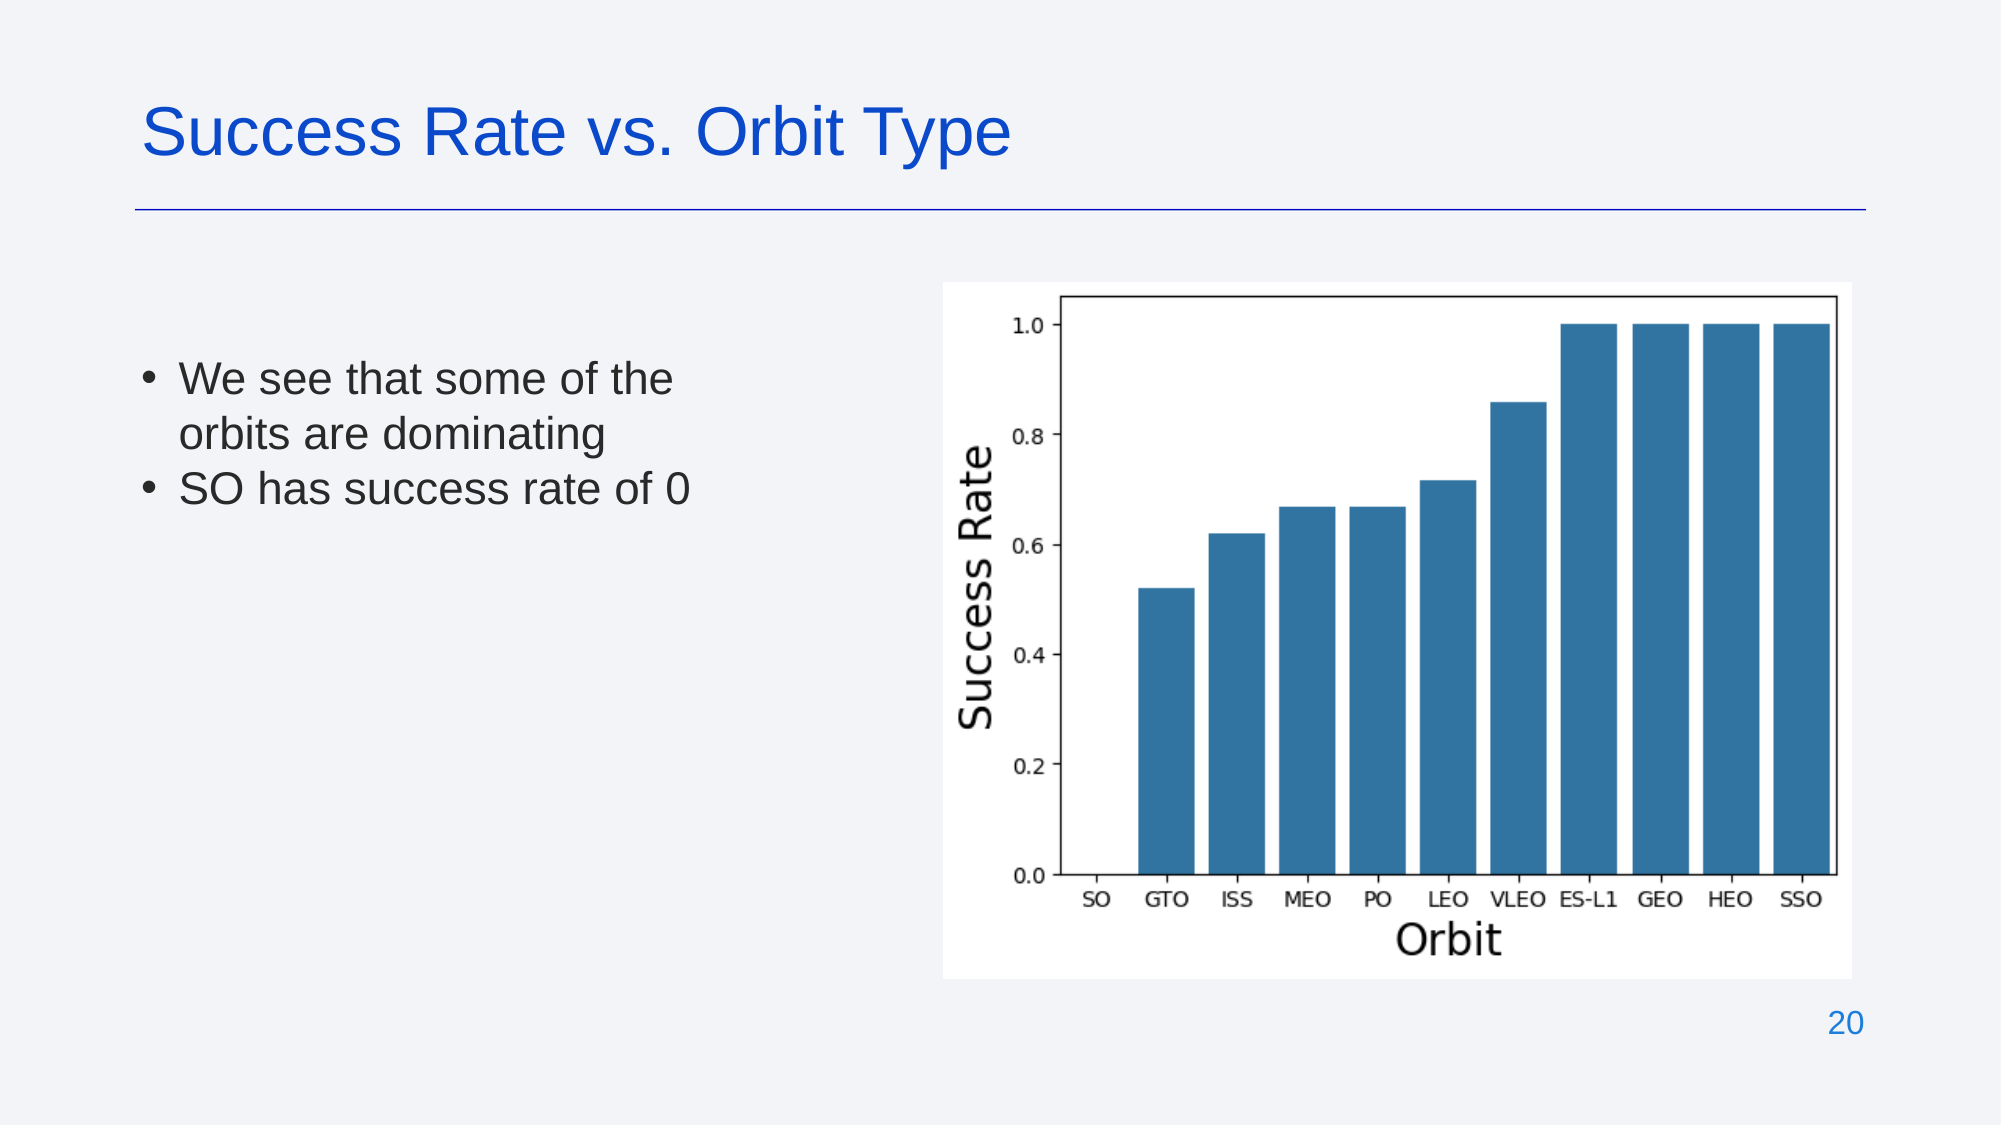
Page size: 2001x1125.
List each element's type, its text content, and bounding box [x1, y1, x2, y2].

list We see that some of the orbits are dominating SO has success rate of 0 [126, 341, 772, 967]
picture [0, 0, 2001, 1125]
slide_number ‹#› [1429, 988, 1880, 1055]
text_box Success Rate vs. Orbit Type [126, 88, 1852, 179]
